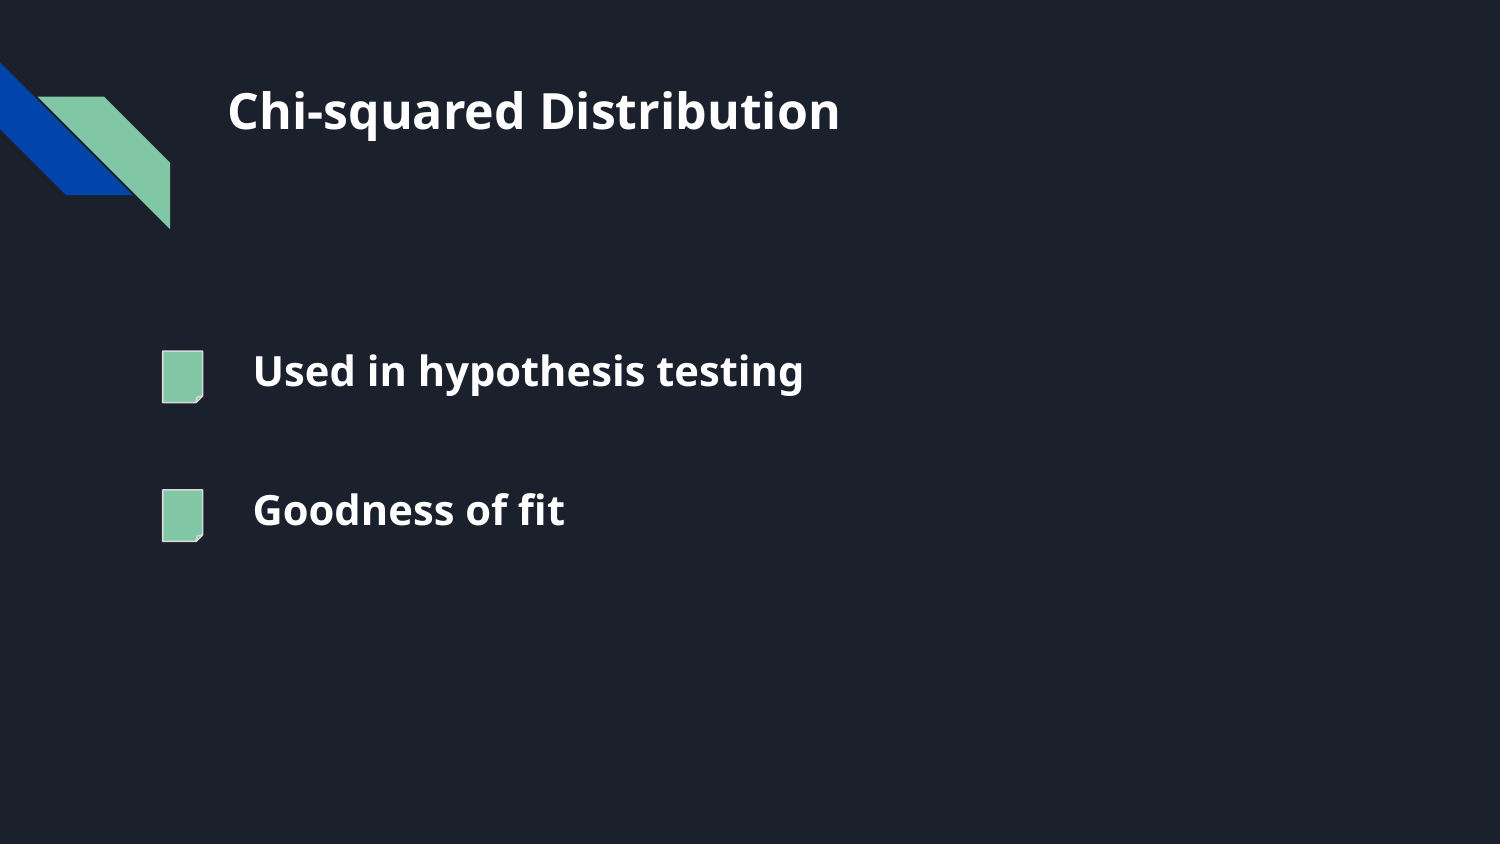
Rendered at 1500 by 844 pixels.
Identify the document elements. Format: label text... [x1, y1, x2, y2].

title Chi-squared Distribution [212, 64, 1368, 160]
title Used in hypothesis testing [237, 329, 1005, 425]
title Goodness of fit [237, 468, 872, 564]
text_box [162, 351, 203, 403]
text_box [162, 489, 203, 542]
